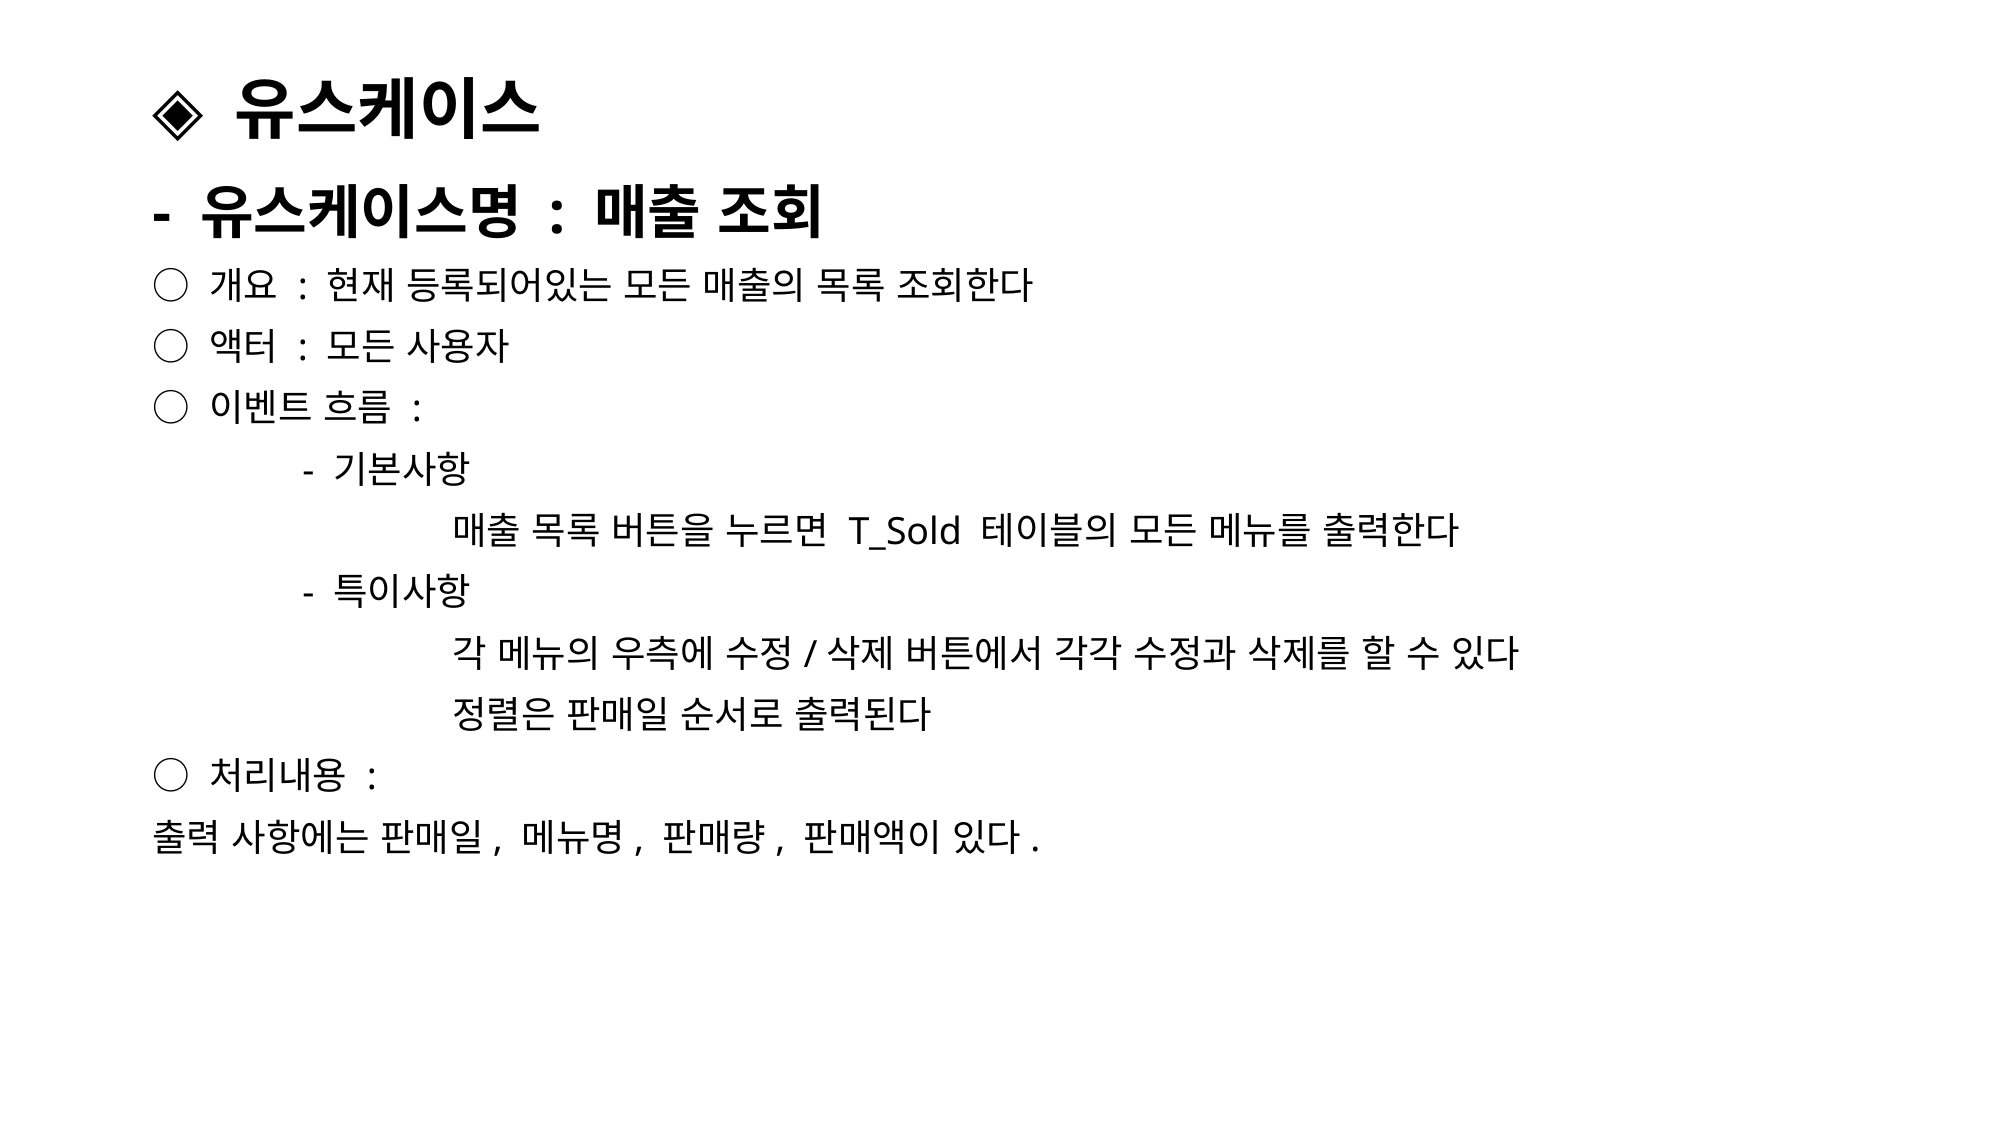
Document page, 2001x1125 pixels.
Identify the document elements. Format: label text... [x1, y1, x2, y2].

title ◈ 유스케이스 [137, 59, 1863, 164]
list - 유스케이스명 : 매출 조회 ○ 개요 : 현재 등록되어있는 모든 매출의 목록 조회한다 ○ 액터 : 모든 사용자 ○ 이벤트 흐름 : - 기본사항 매출 목록 버튼을 누르면 T_Sold 테이블의 모든 메뉴를 출력한다 - 특이사항 각 메뉴의 우측에 수정/삭제 버튼에서 각각 수정과 삭제를 할 수 있다 정렬은 판매일 순서로 출력된다 ○ 처리내용 : 출력 사항에는 판매일, 메뉴명, 판매량, 판매액이 있다. [137, 175, 1863, 1014]
